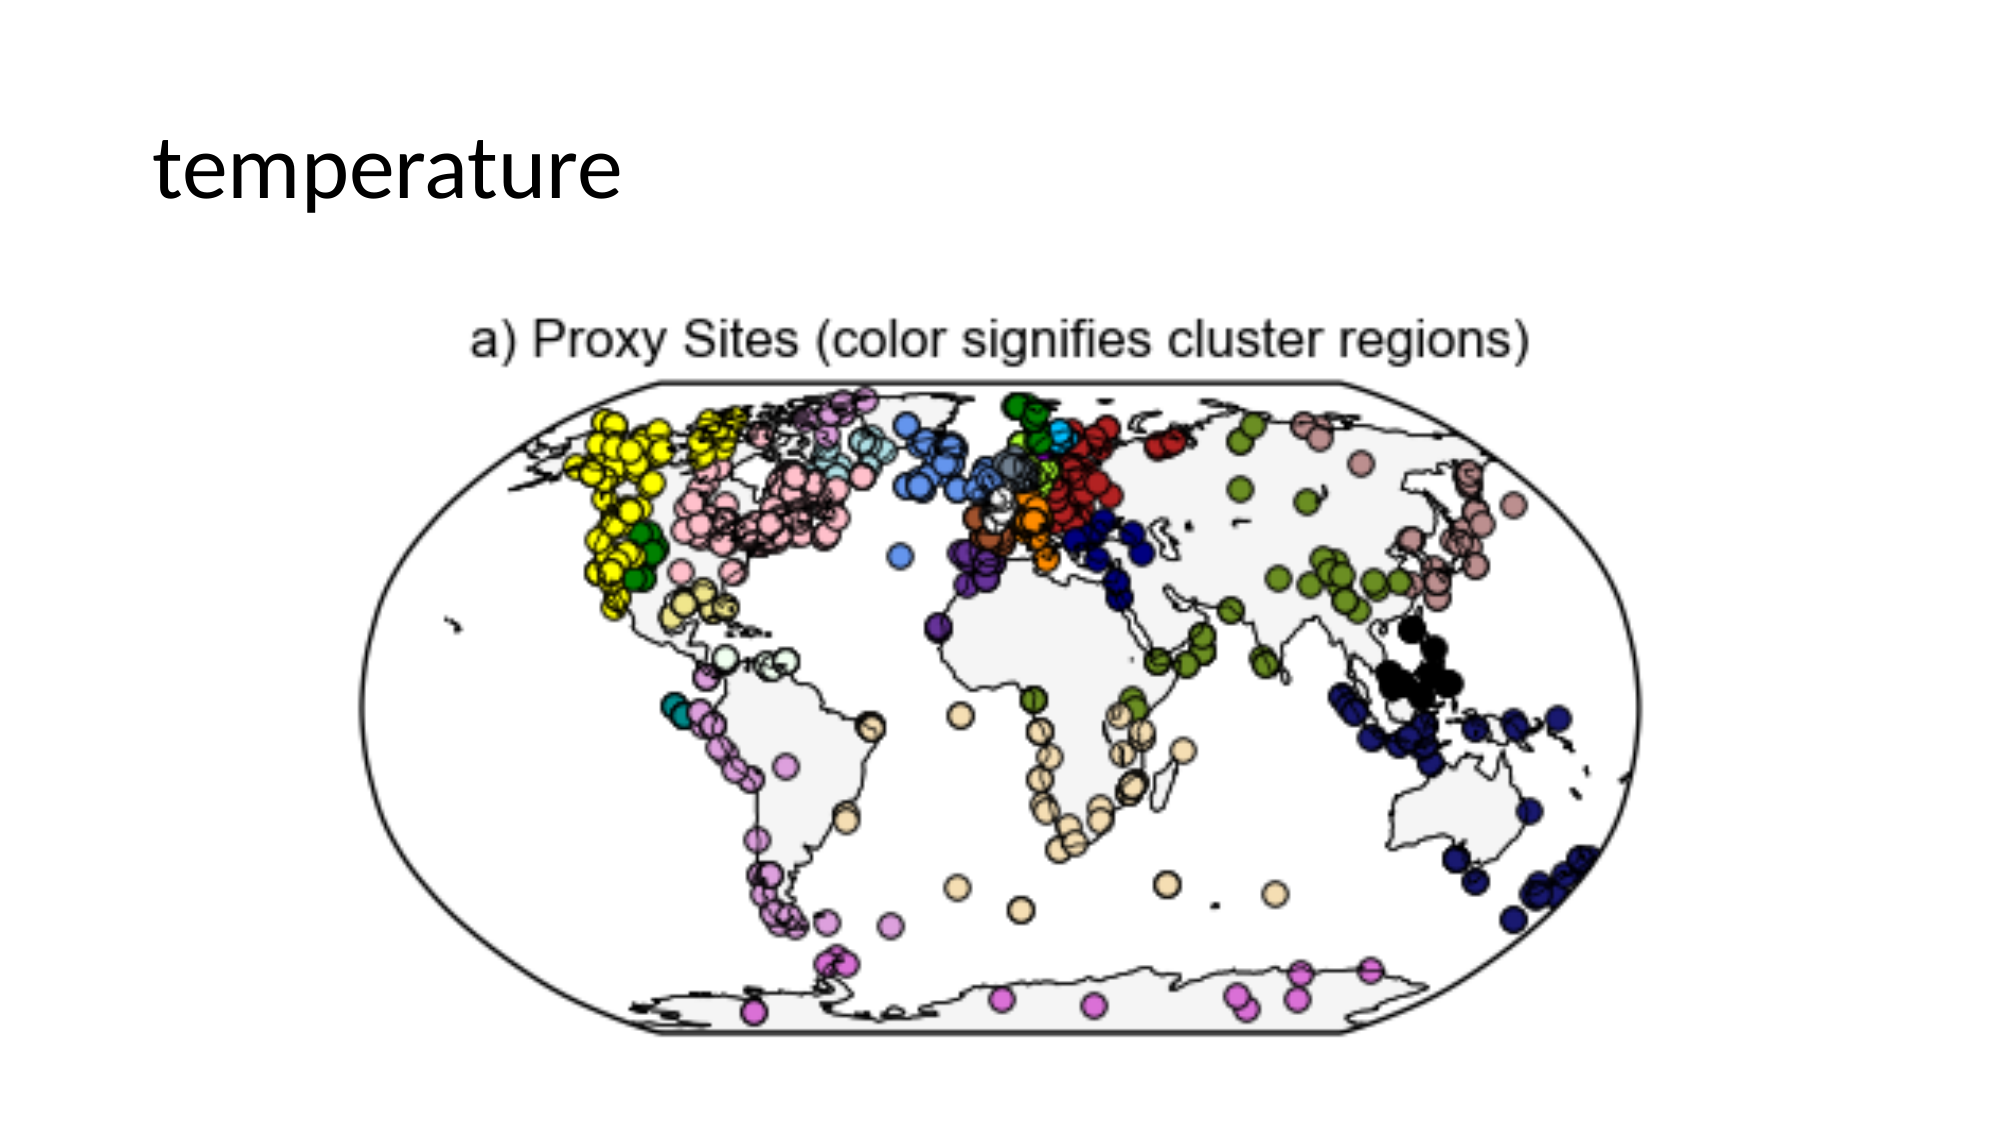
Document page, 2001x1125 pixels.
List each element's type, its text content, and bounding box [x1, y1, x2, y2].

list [331, 288, 1669, 1066]
title temperature [137, 59, 1863, 278]
